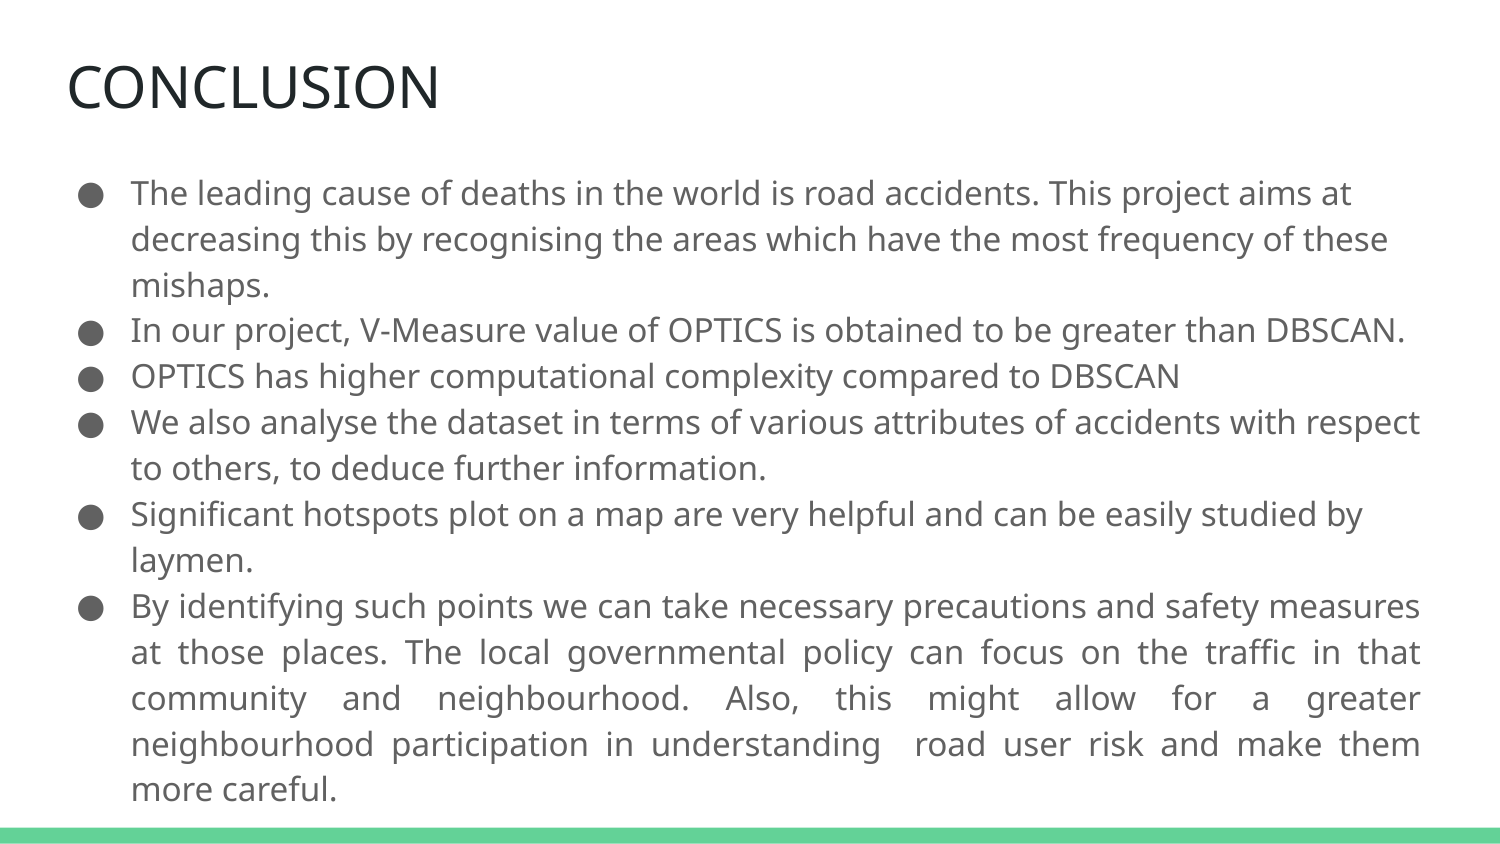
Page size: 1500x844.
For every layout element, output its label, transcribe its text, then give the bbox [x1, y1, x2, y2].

title CONCLUSION [51, 35, 1449, 130]
list The leading cause of deaths in the world is road accidents. This project aims at decreasing this by recognising the areas which have the most frequency of these mishaps. In our project, V-Measure value of OPTICS is obtained to be greater than DBSCAN. OPTICS has higher computational complexity compared to DBSCAN We also analyse the dataset in terms of various attributes of accidents with respect to others, to deduce further information. Significant hotspots plot on a map are very helpful and can be easily studied by laymen. By identifying such points we can take necessary precautions and safety measures at those places. The local governmental policy can focus on the traffic in that community and neighbourhood. Also, this might allow for a greater neighbourhood participation in understanding road user risk and make them more careful. [40, 151, 1439, 806]
